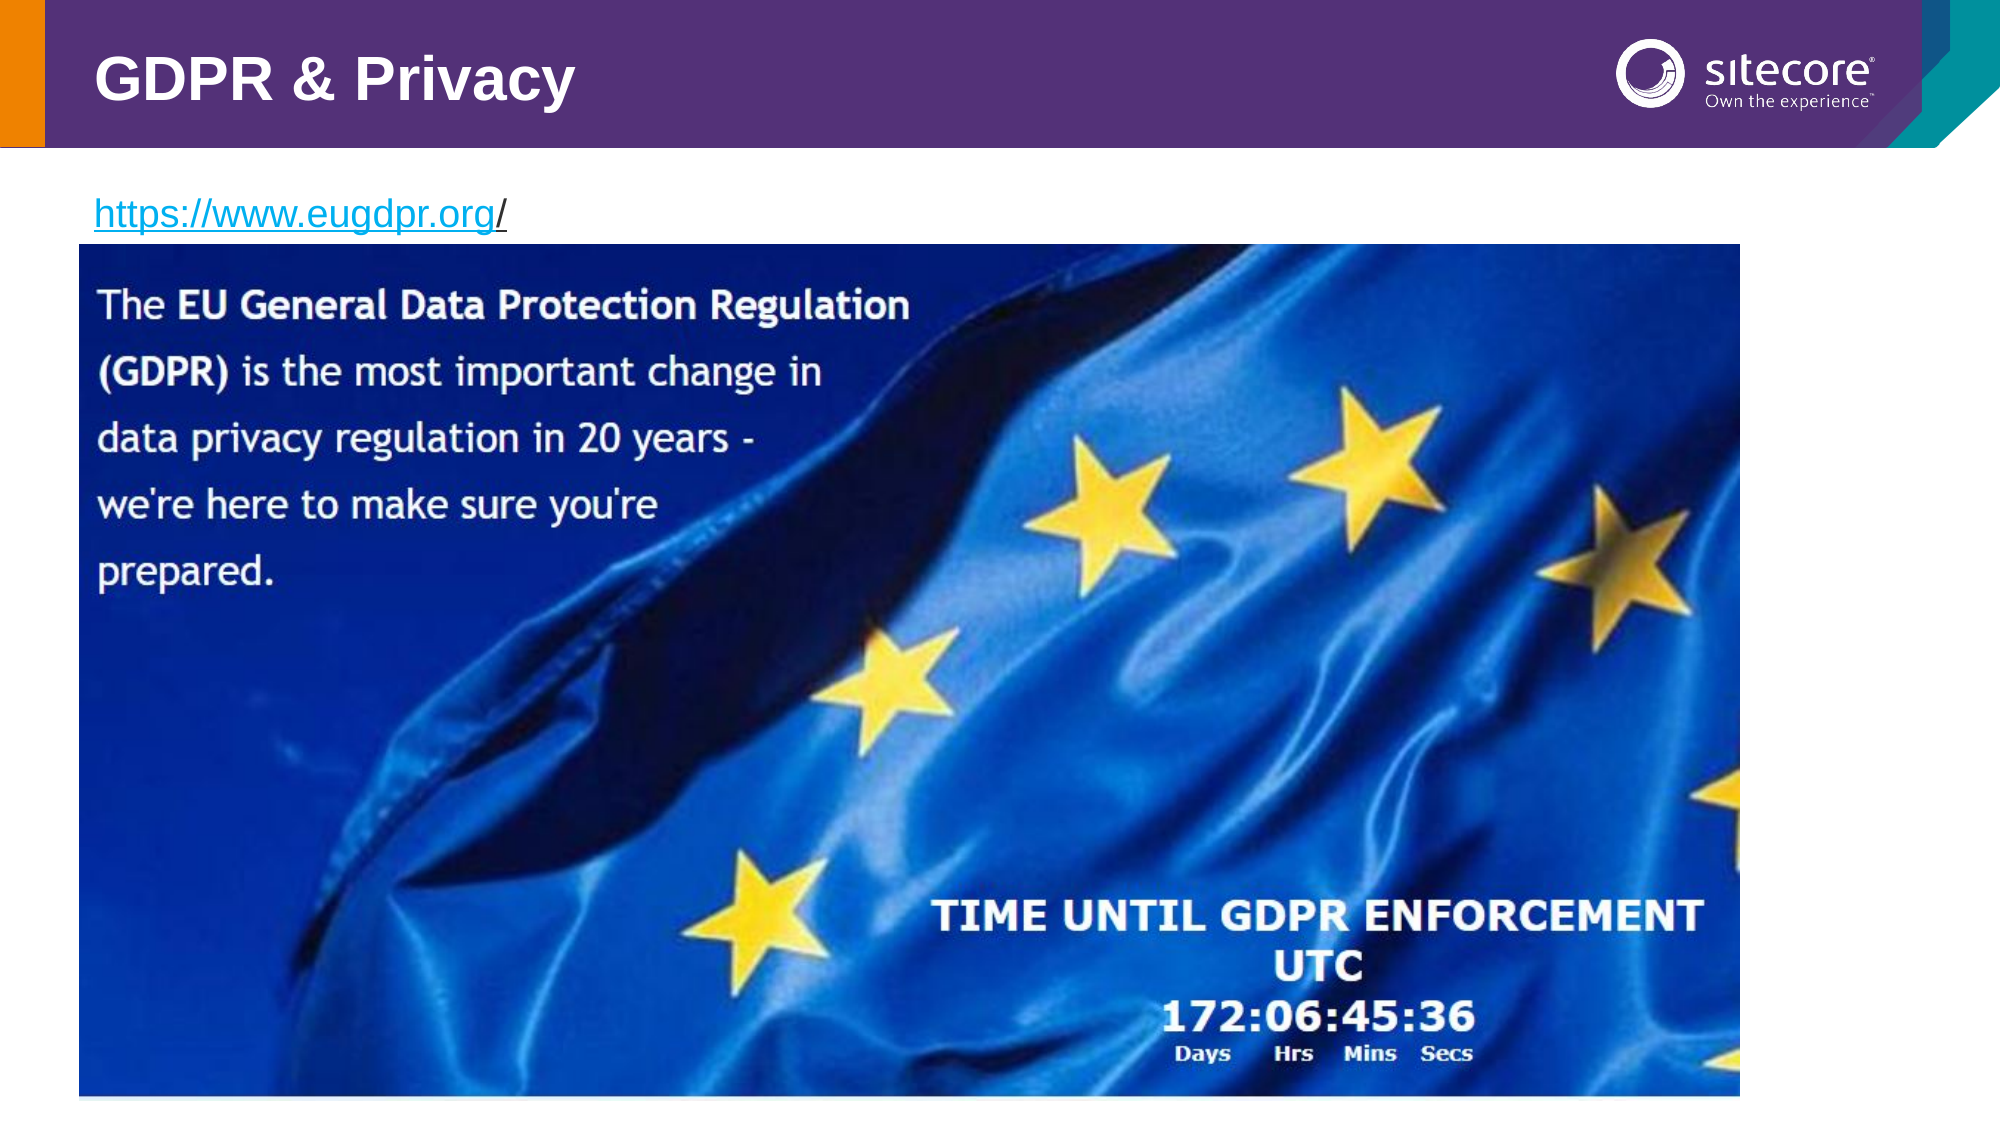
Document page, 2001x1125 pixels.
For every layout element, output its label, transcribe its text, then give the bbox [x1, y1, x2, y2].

title GDPR & Privacy [79, 22, 1601, 129]
text_box https://www.eugdpr.org/ [79, 180, 575, 243]
picture [0, 0, 2000, 148]
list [78, 243, 1740, 1101]
